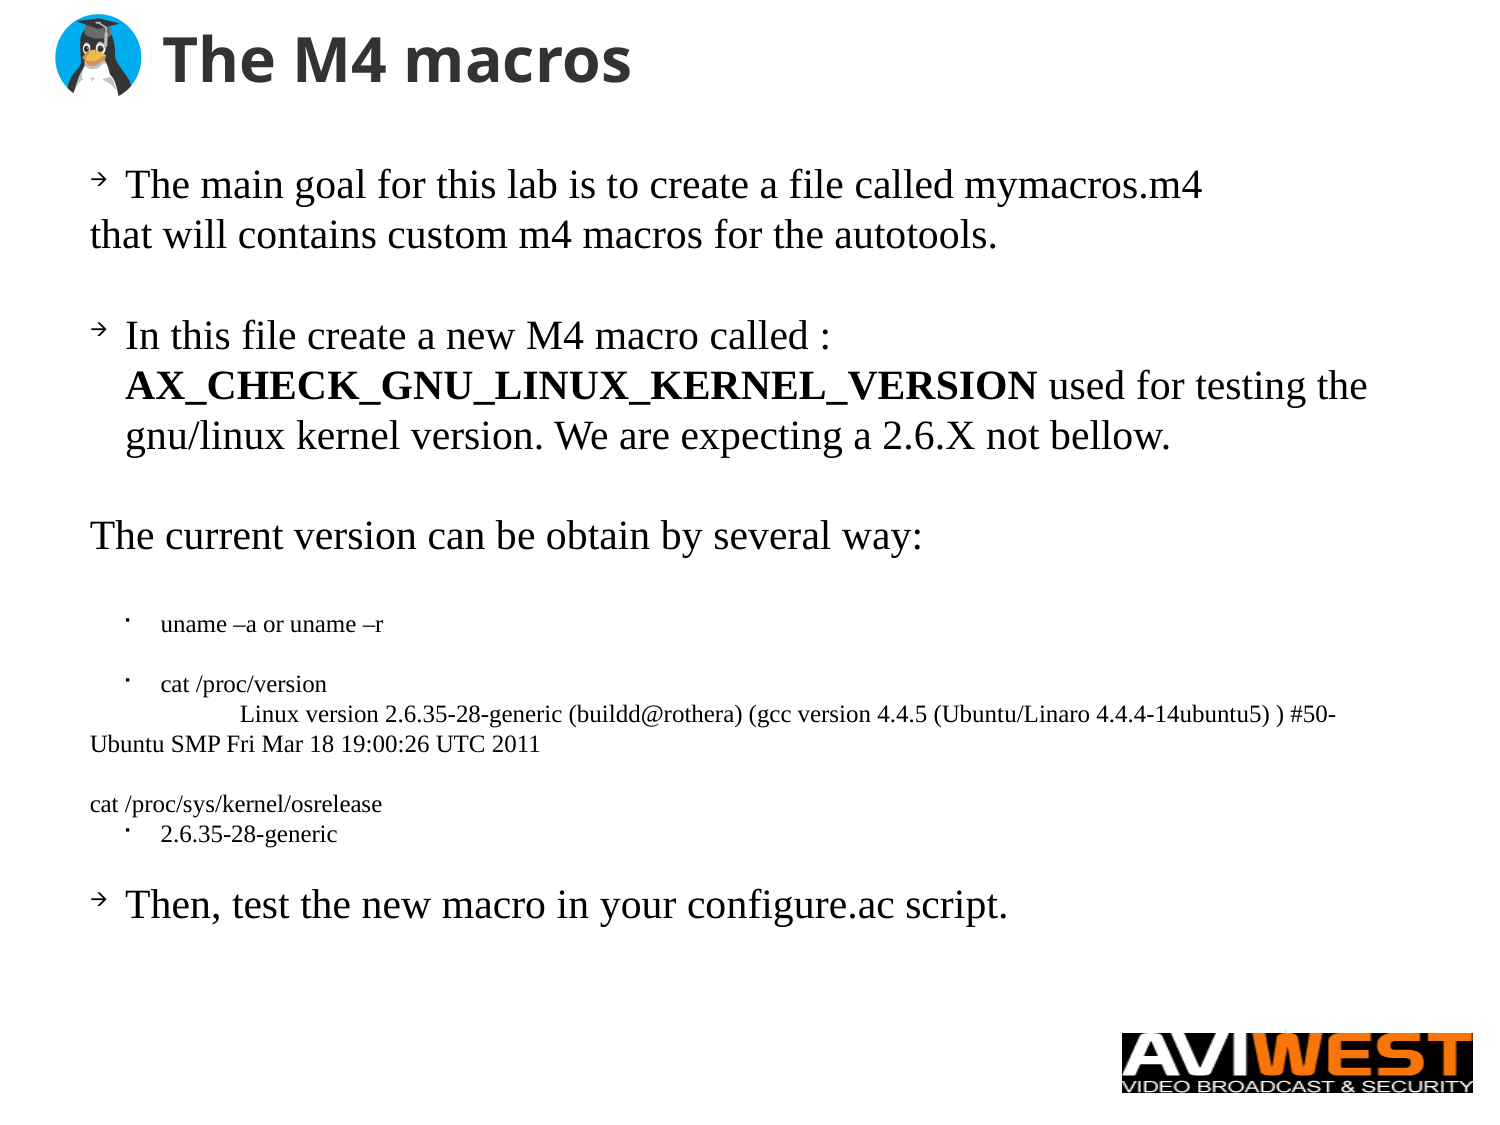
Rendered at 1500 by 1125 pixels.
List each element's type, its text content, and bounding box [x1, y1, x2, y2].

text_box The main goal for this lab is to create a file called mymacros.m4 that will contains custom m4 macros for the autotools. In this file create a new M4 macro called : AX_CHECK_GNU_LINUX_KERNEL_VERSION used for testing the gnu/linux kernel version. We are expecting a 2.6.X not bellow. The current version can be obtain by several way: uname –a or uname –r cat /proc/version Linux version 2.6.35-28-generic (buildd@rothera) (gcc version 4.4.5 (Ubuntu/Linaro 4.4.4-14ubuntu5) ) #50-Ubuntu SMP Fri Mar 18 19:00:26 UTC 2011 cat /proc/sys/kernel/osrelease 2.6.35-28-generic Then, test the new macro in your configure.ac script. [75, 149, 1425, 955]
text_box The M4 macros [162, 12, 1473, 117]
picture [44, 3, 152, 112]
picture [1122, 1033, 1473, 1093]
